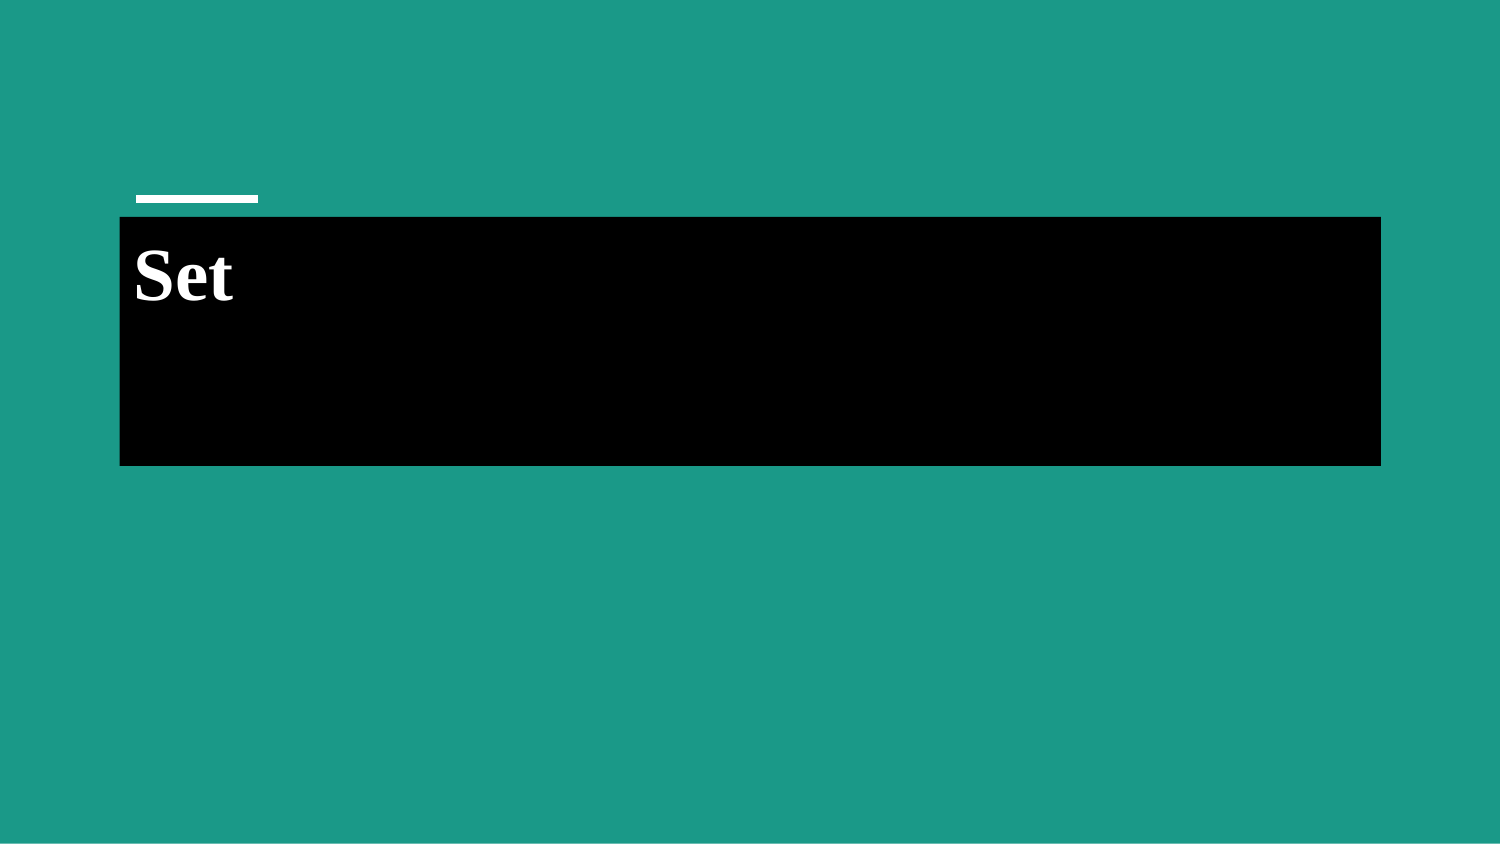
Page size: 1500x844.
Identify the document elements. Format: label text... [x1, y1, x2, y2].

text_box Set [119, 216, 1381, 466]
text_box [0, 0, 1500, 844]
